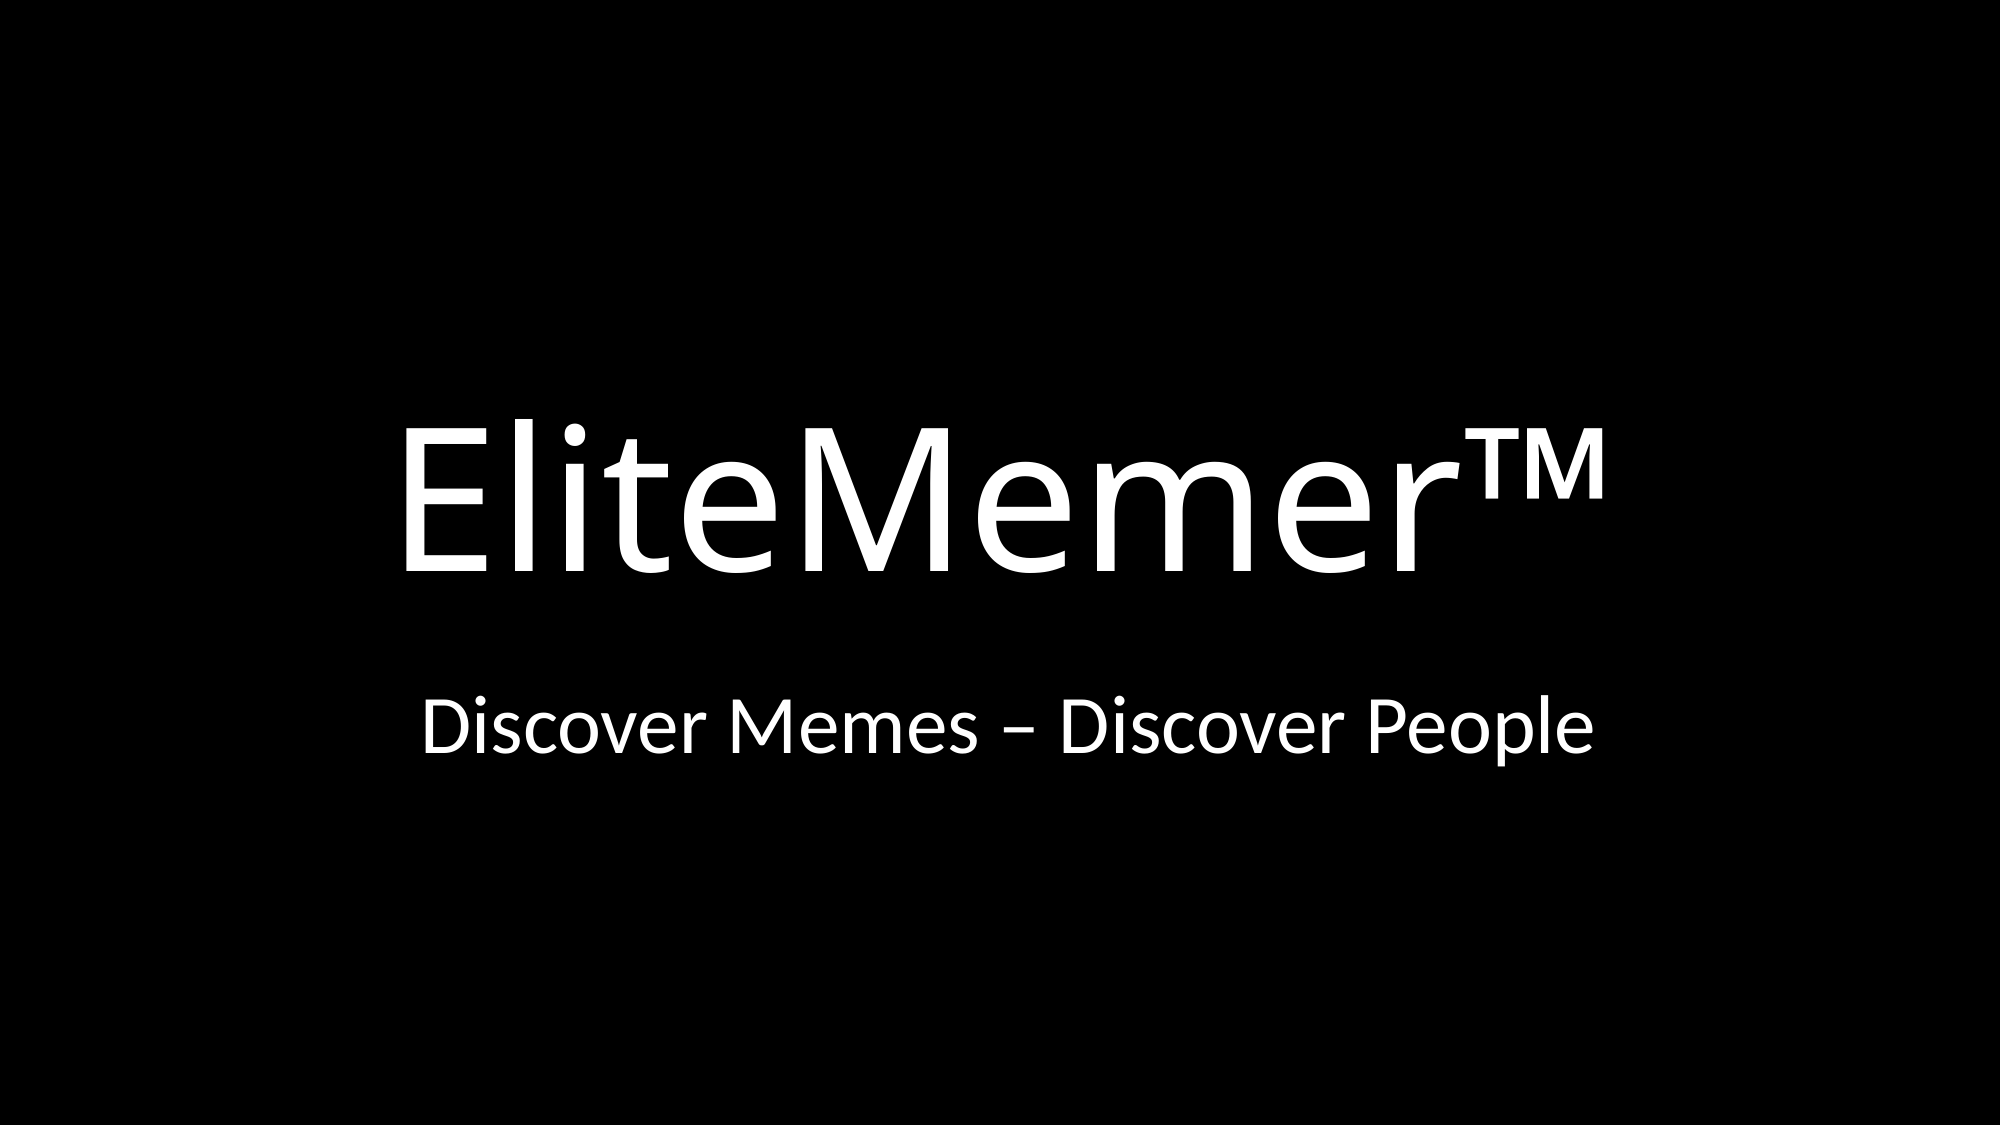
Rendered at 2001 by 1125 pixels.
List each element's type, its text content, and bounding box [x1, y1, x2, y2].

title EliteMemer™ [252, 348, 1753, 622]
subtitle Discover Memes – Discover People [258, 674, 1759, 946]
